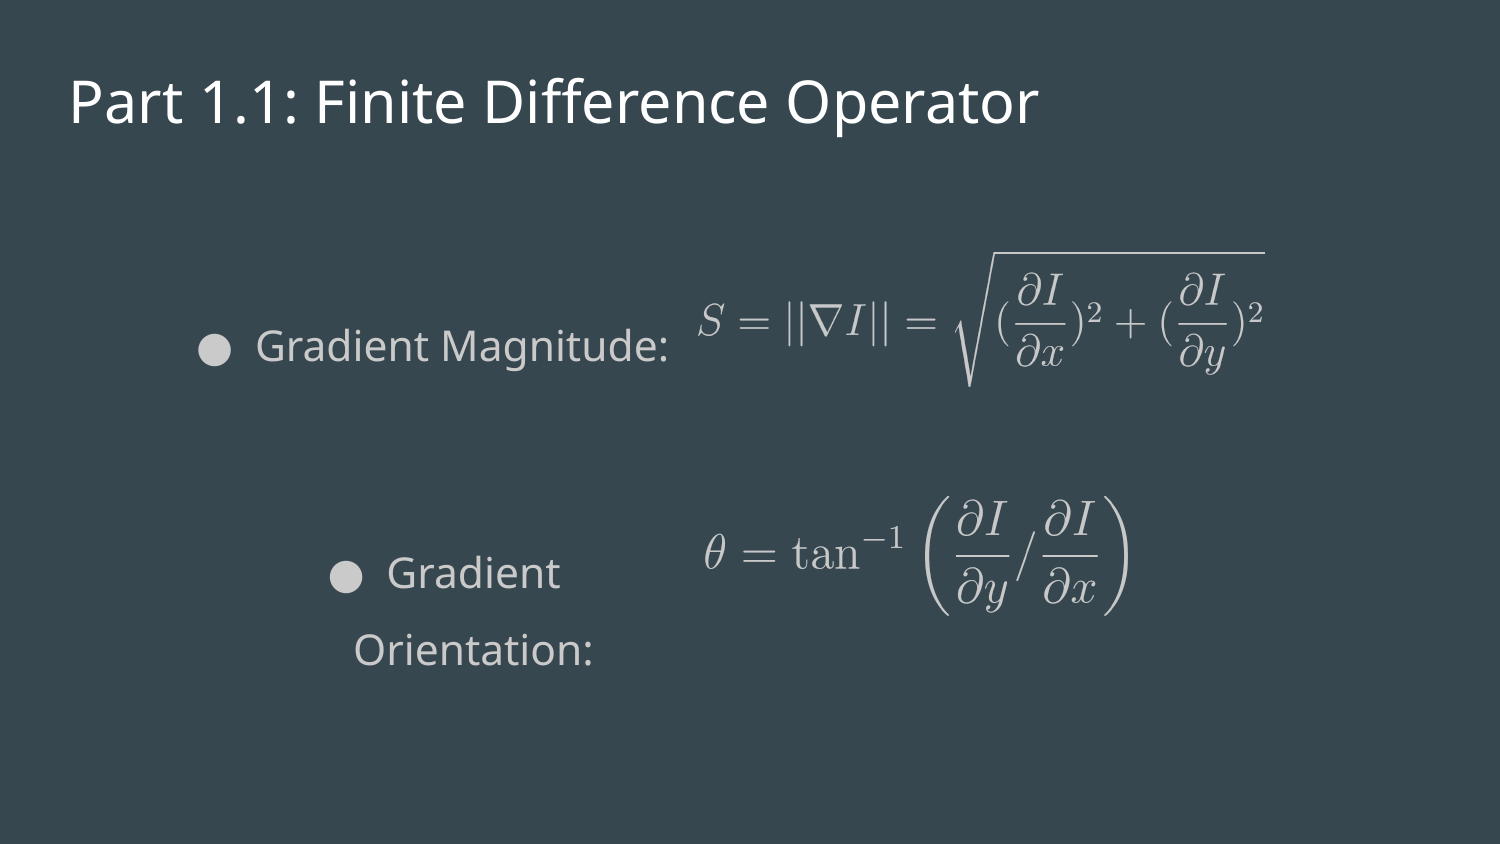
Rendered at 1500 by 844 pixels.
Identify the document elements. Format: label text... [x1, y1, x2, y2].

list Gradient Orientation: [173, 506, 699, 580]
picture [705, 495, 1128, 616]
list Gradient Magnitude: [162, 279, 688, 353]
picture [698, 252, 1265, 388]
title Part 1.1: Finite Difference Operator [53, 49, 1452, 144]
